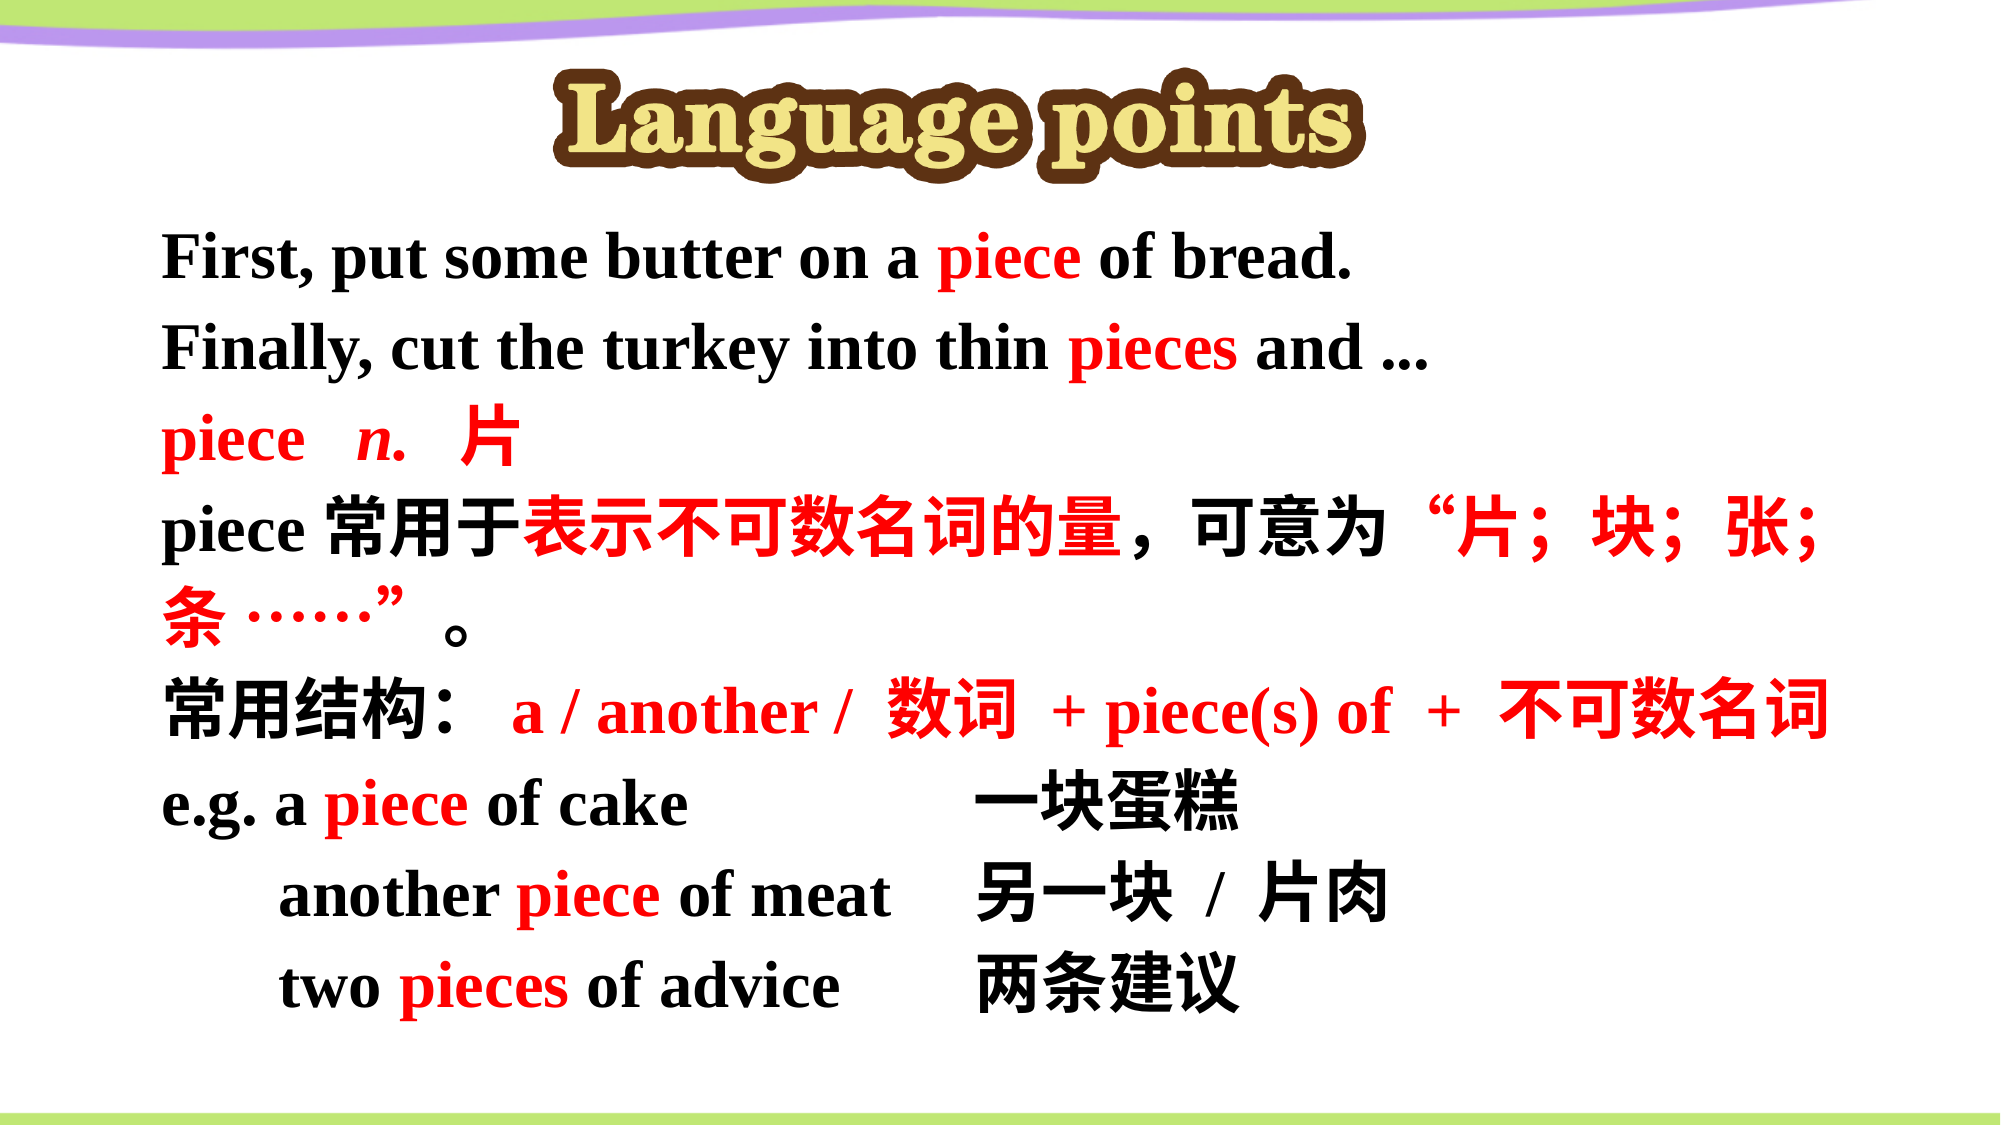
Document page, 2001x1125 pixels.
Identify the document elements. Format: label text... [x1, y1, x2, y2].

text_box First, put some butter on a piece of bread. Finally, cut the turkey into thin pieces and ... piece n. 片 piece常用于表示不可数名词的量，可意为“片；块；张；条 ……”。 常用结构：a / another / 数词 + piece(s) of + 不可数名词 e.g. a piece of cake 一块蛋糕 another piece of meat 另一块 / 片肉 two pieces of advice 两条建议 [161, 200, 1910, 1021]
picture [0, 0, 2001, 1125]
